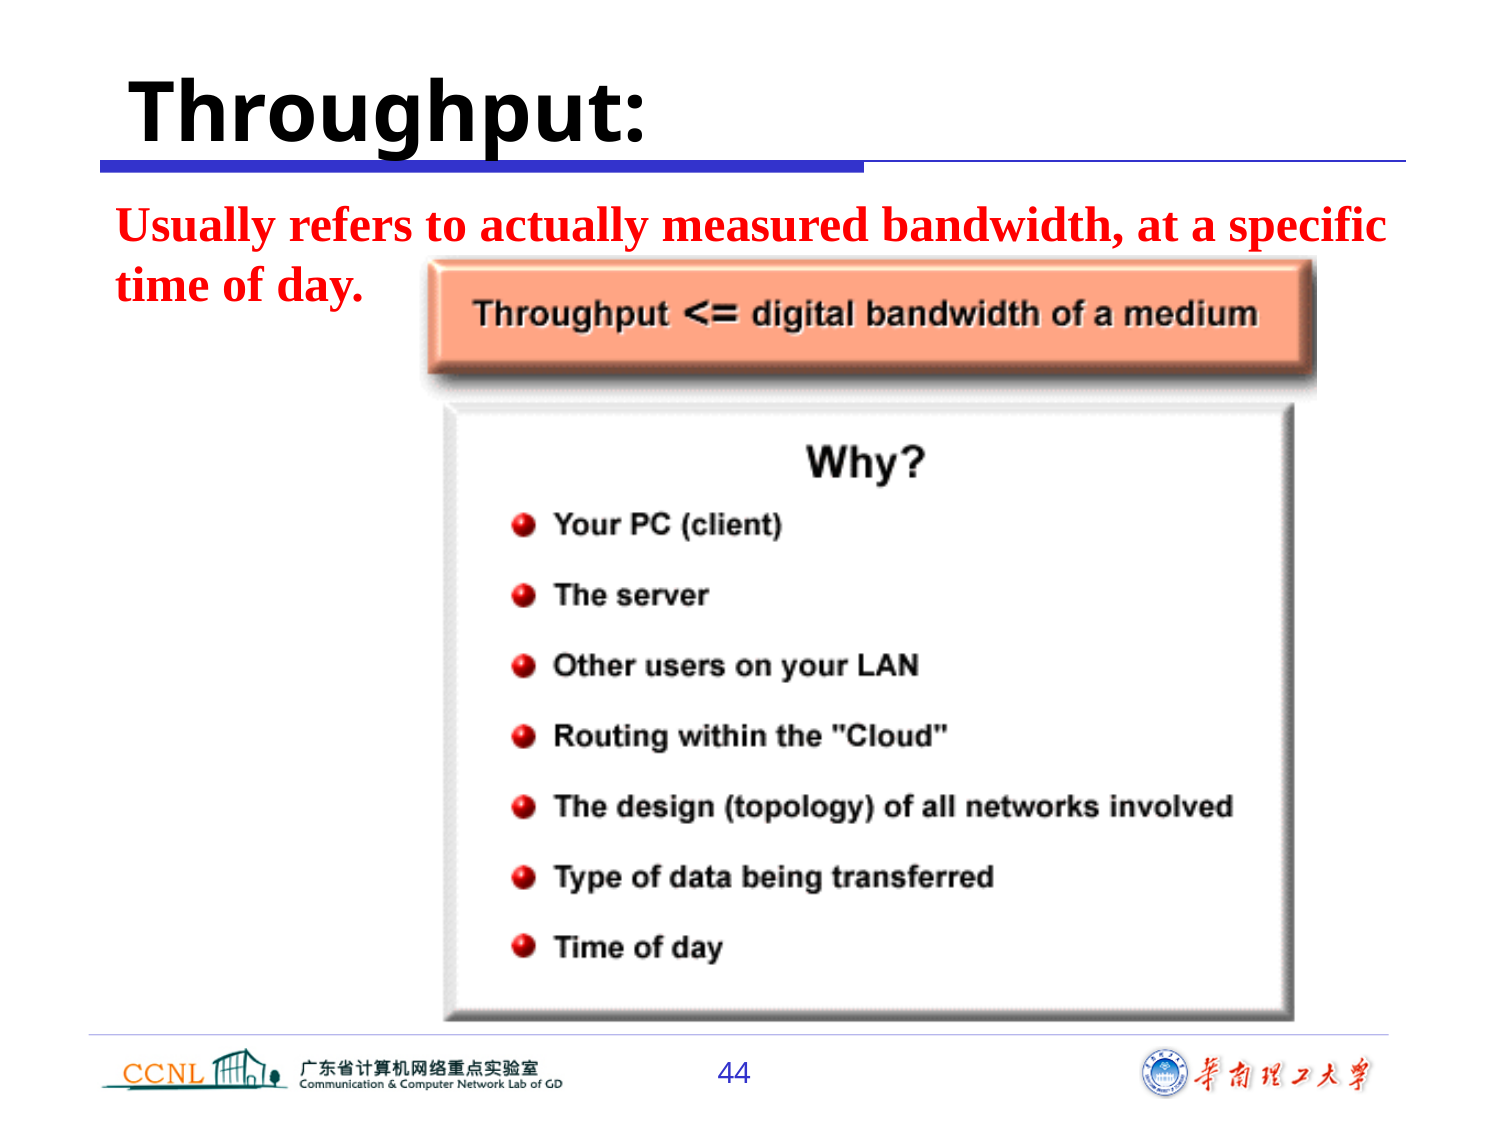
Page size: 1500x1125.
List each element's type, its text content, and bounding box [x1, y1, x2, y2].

text_box Usually refers to actually measured bandwidth, at a specific time of day. [100, 184, 1424, 320]
picture [1139, 1046, 1382, 1099]
text_box Throughput: [112, 54, 1500, 161]
picture [88, 1046, 573, 1096]
picture [418, 255, 1318, 1031]
